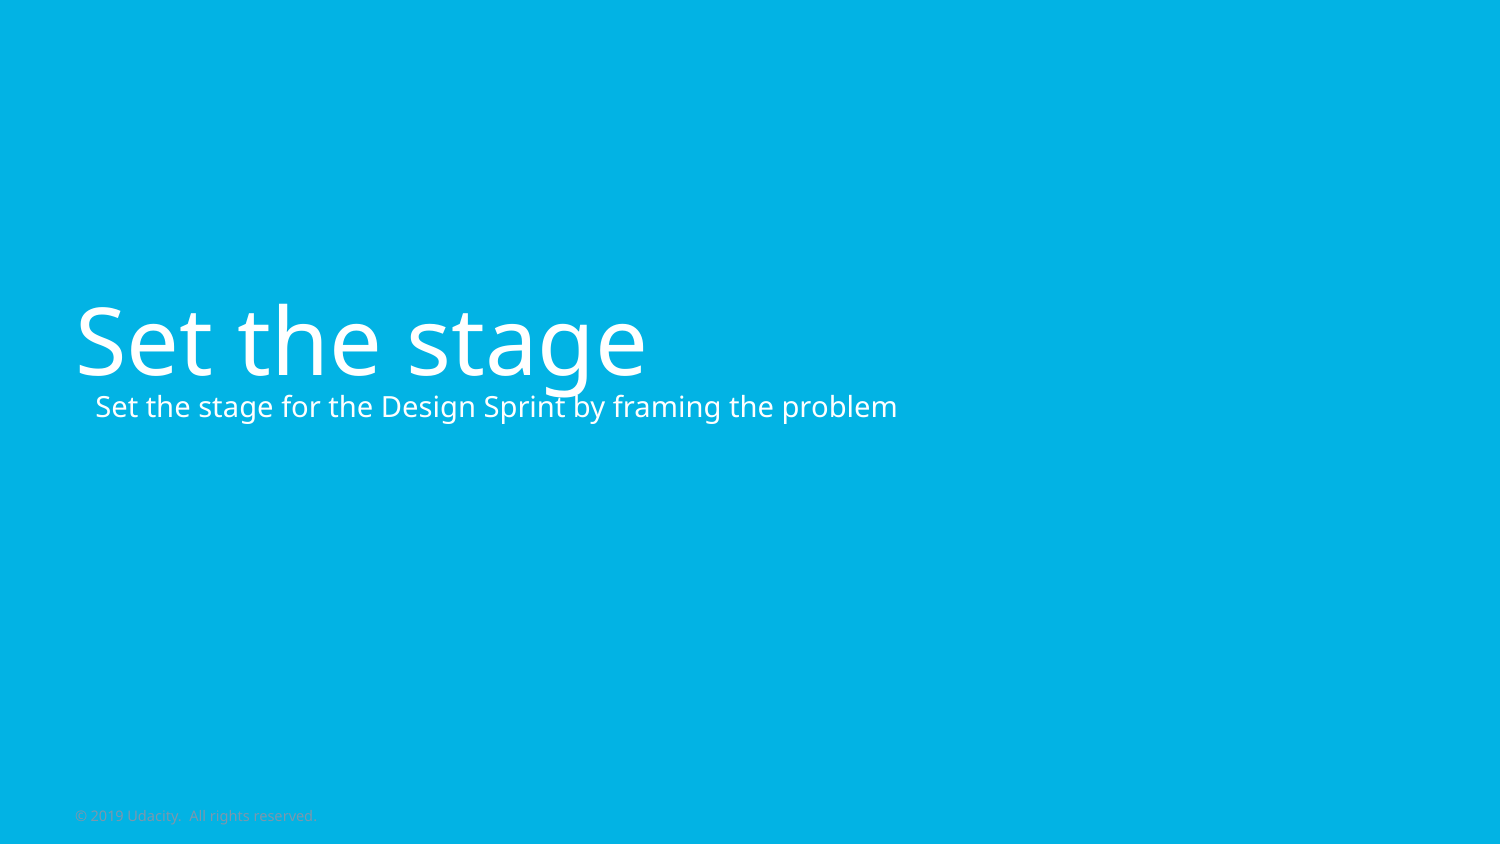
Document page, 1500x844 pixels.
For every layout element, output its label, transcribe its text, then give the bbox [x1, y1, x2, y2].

text_box Set the stage for the Design Sprint by framing the problem [80, 373, 1257, 526]
list © 2019 Udacity. All rights reserved. [75, 806, 725, 826]
title Set the stage [75, 212, 1425, 441]
